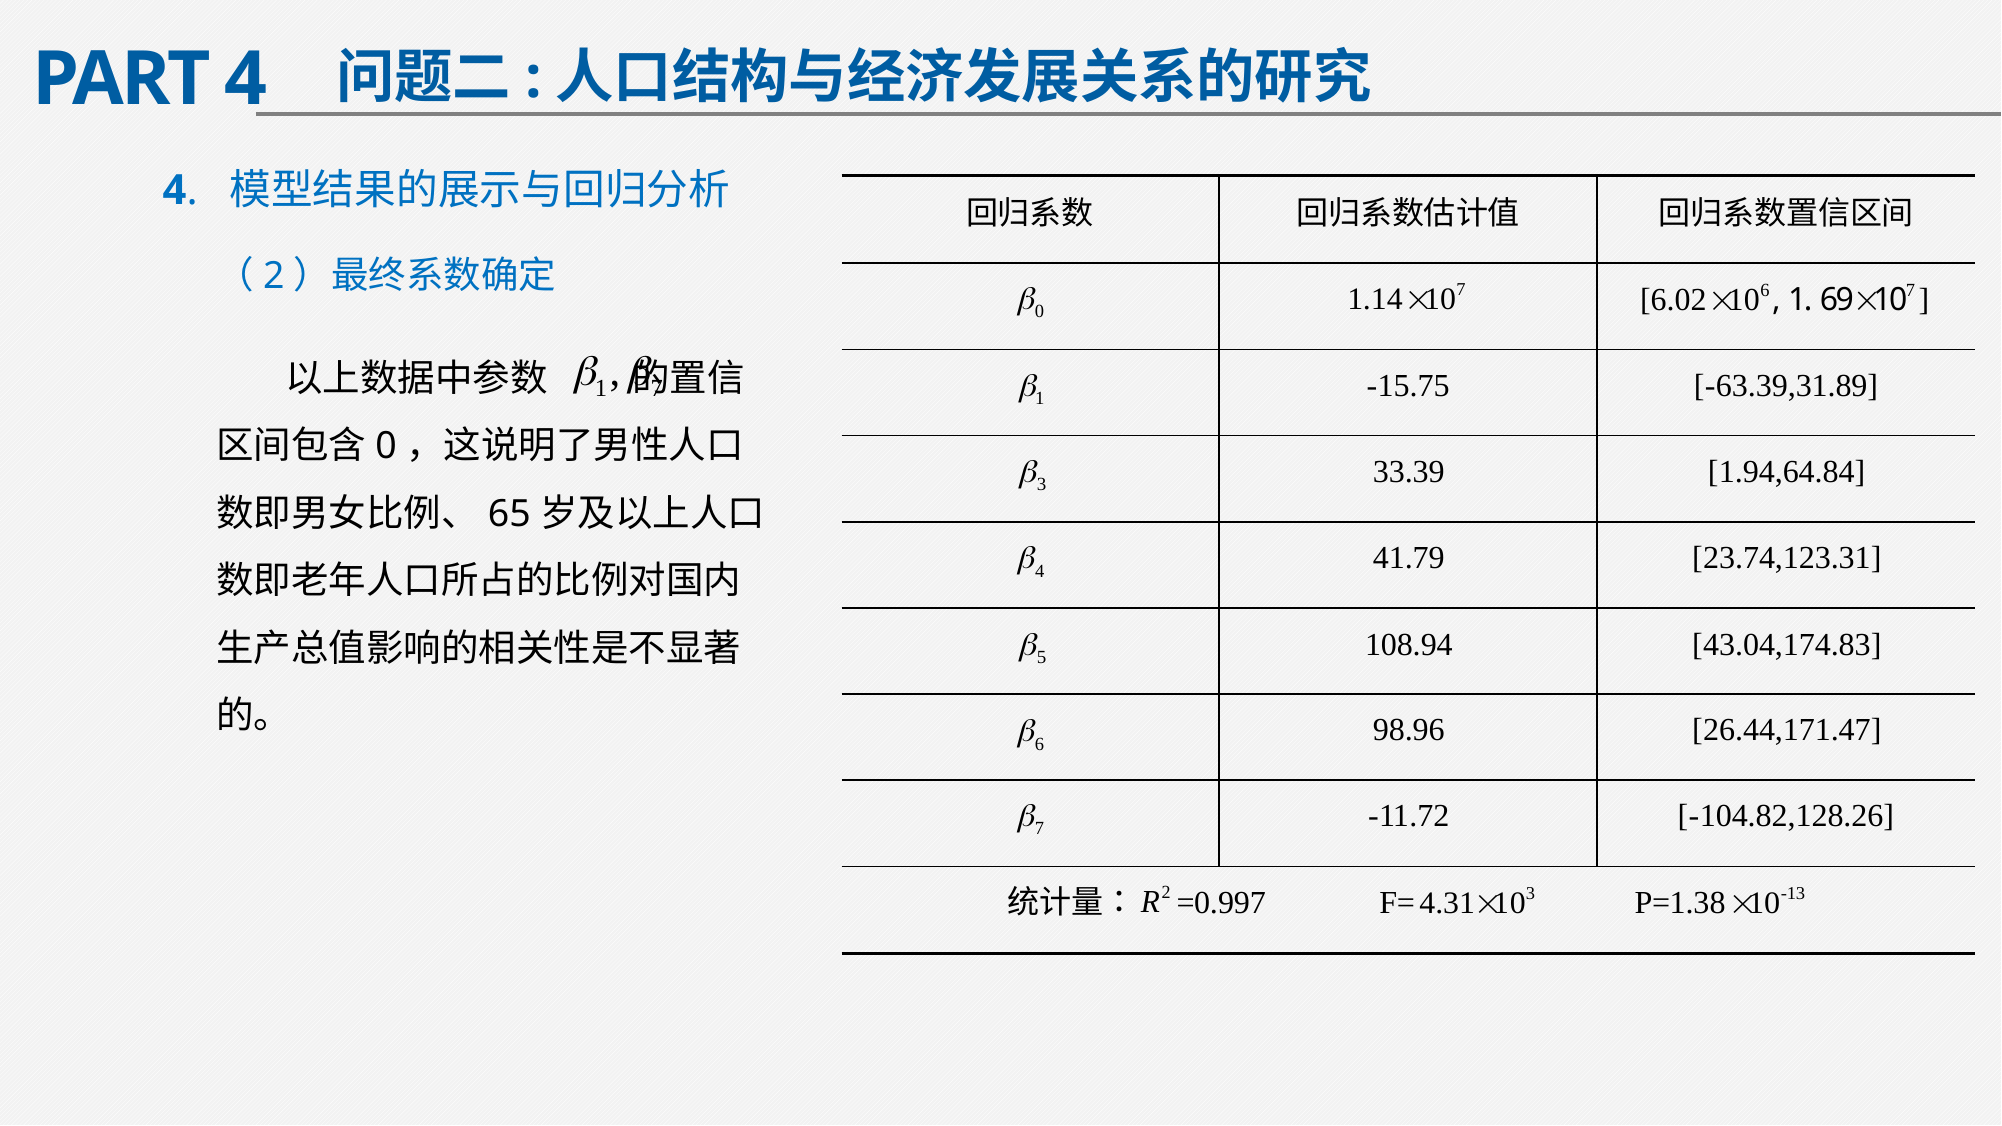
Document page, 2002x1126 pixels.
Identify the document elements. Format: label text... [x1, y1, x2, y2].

text_box 问题二:人口结构与经济发展关系的研究 [35, 31, 1672, 117]
text_box PART 4 [12, 19, 350, 130]
text_box （2）最终系数确定 [201, 220, 836, 304]
text_box 以上数据中参数 的置信区间包含0，这说明了男性人口数即男女比例、65岁及以上人口数即老年人口所占的比例对国内生产总值影响的相关性是不显著的。 [201, 323, 789, 744]
picture [841, 173, 2001, 996]
text_box 4. 模型结果的展示与回归分析 [97, 130, 1332, 220]
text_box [565, 343, 672, 408]
